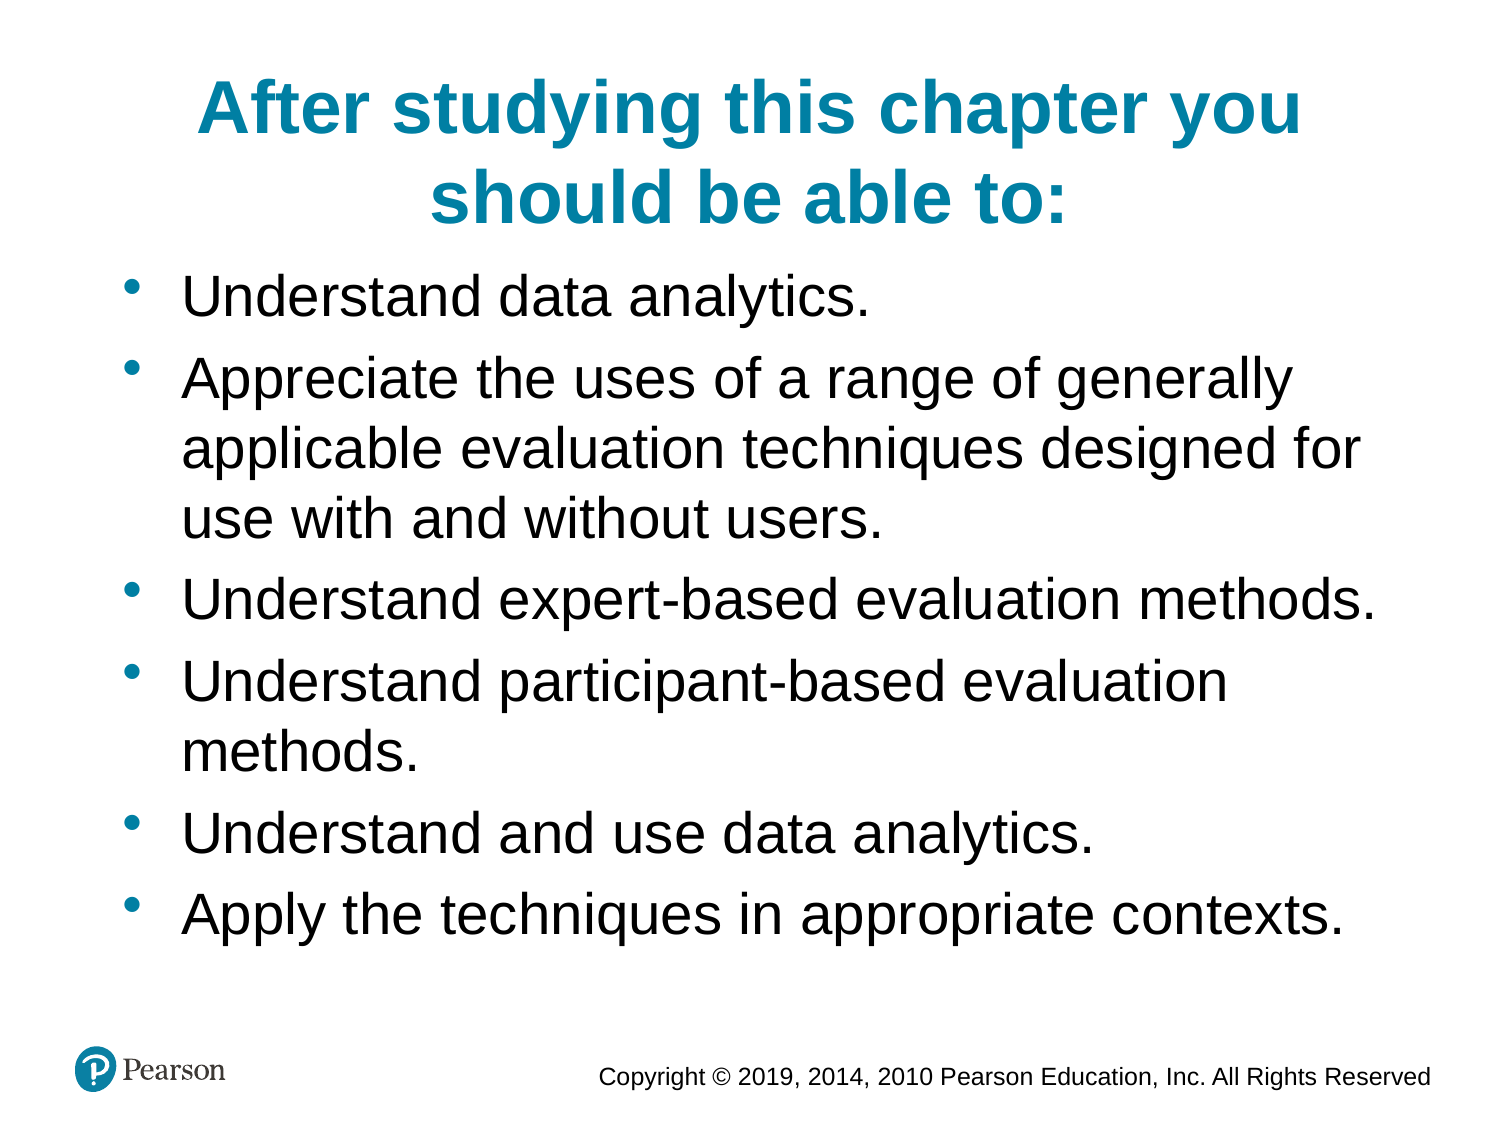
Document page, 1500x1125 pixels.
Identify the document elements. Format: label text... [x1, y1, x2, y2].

list Understand data analytics. Appreciate the uses of a range of generally applicable evaluation techniques designed for use with and without users. Understand expert-based evaluation methods. Understand participant-based evaluation methods. Understand and use data analytics. Apply the techniques in appropriate contexts. [107, 250, 1402, 965]
title After studying this chapter you should be able to: [103, 39, 1397, 258]
